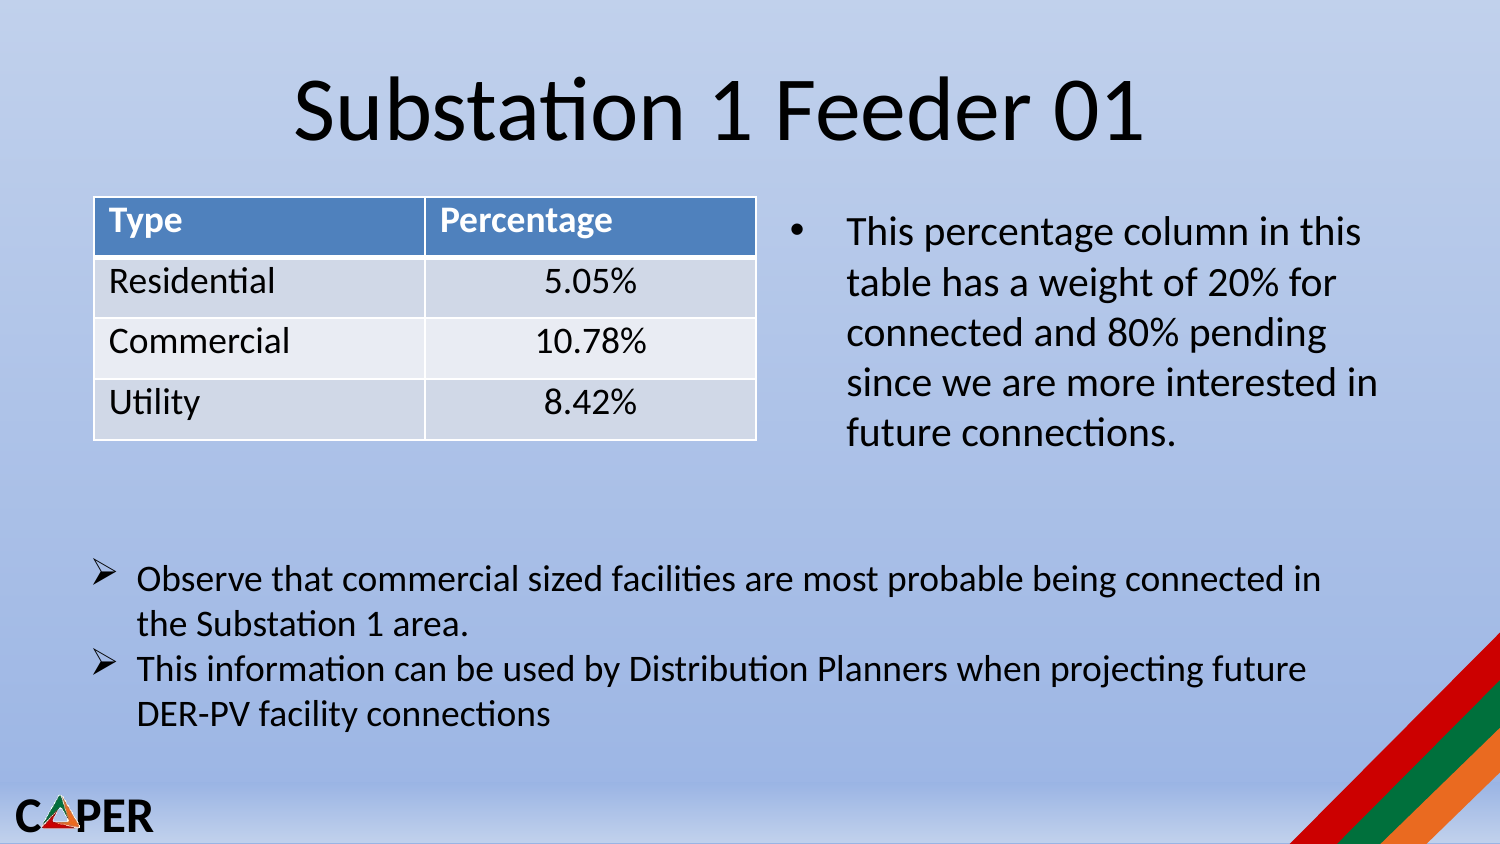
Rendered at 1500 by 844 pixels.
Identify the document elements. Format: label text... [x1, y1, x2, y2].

table_cell 8.42% [426, 380, 755, 439]
title Substation 1 Feeder 01 [75, 33, 1413, 175]
table_header Percentage [426, 198, 755, 255]
table_cell 5.05% [426, 260, 755, 317]
table_cell Residential [95, 260, 424, 317]
table_cell Utility [95, 380, 424, 439]
text_box Observe that commercial sized facilities are most probable being connected in the Substation 1 area. This information can be used by Distribution Planners when projecting future DER-PV facility connections [74, 546, 1363, 787]
list This percentage column in this table has a weight of 20% for connected and 80% pending since we are more interested in future connections. [774, 196, 1438, 497]
picture [37, 792, 83, 829]
table_cell Commercial [95, 319, 424, 378]
table_header Type [95, 198, 424, 255]
table_cell 10.78% [426, 319, 755, 378]
